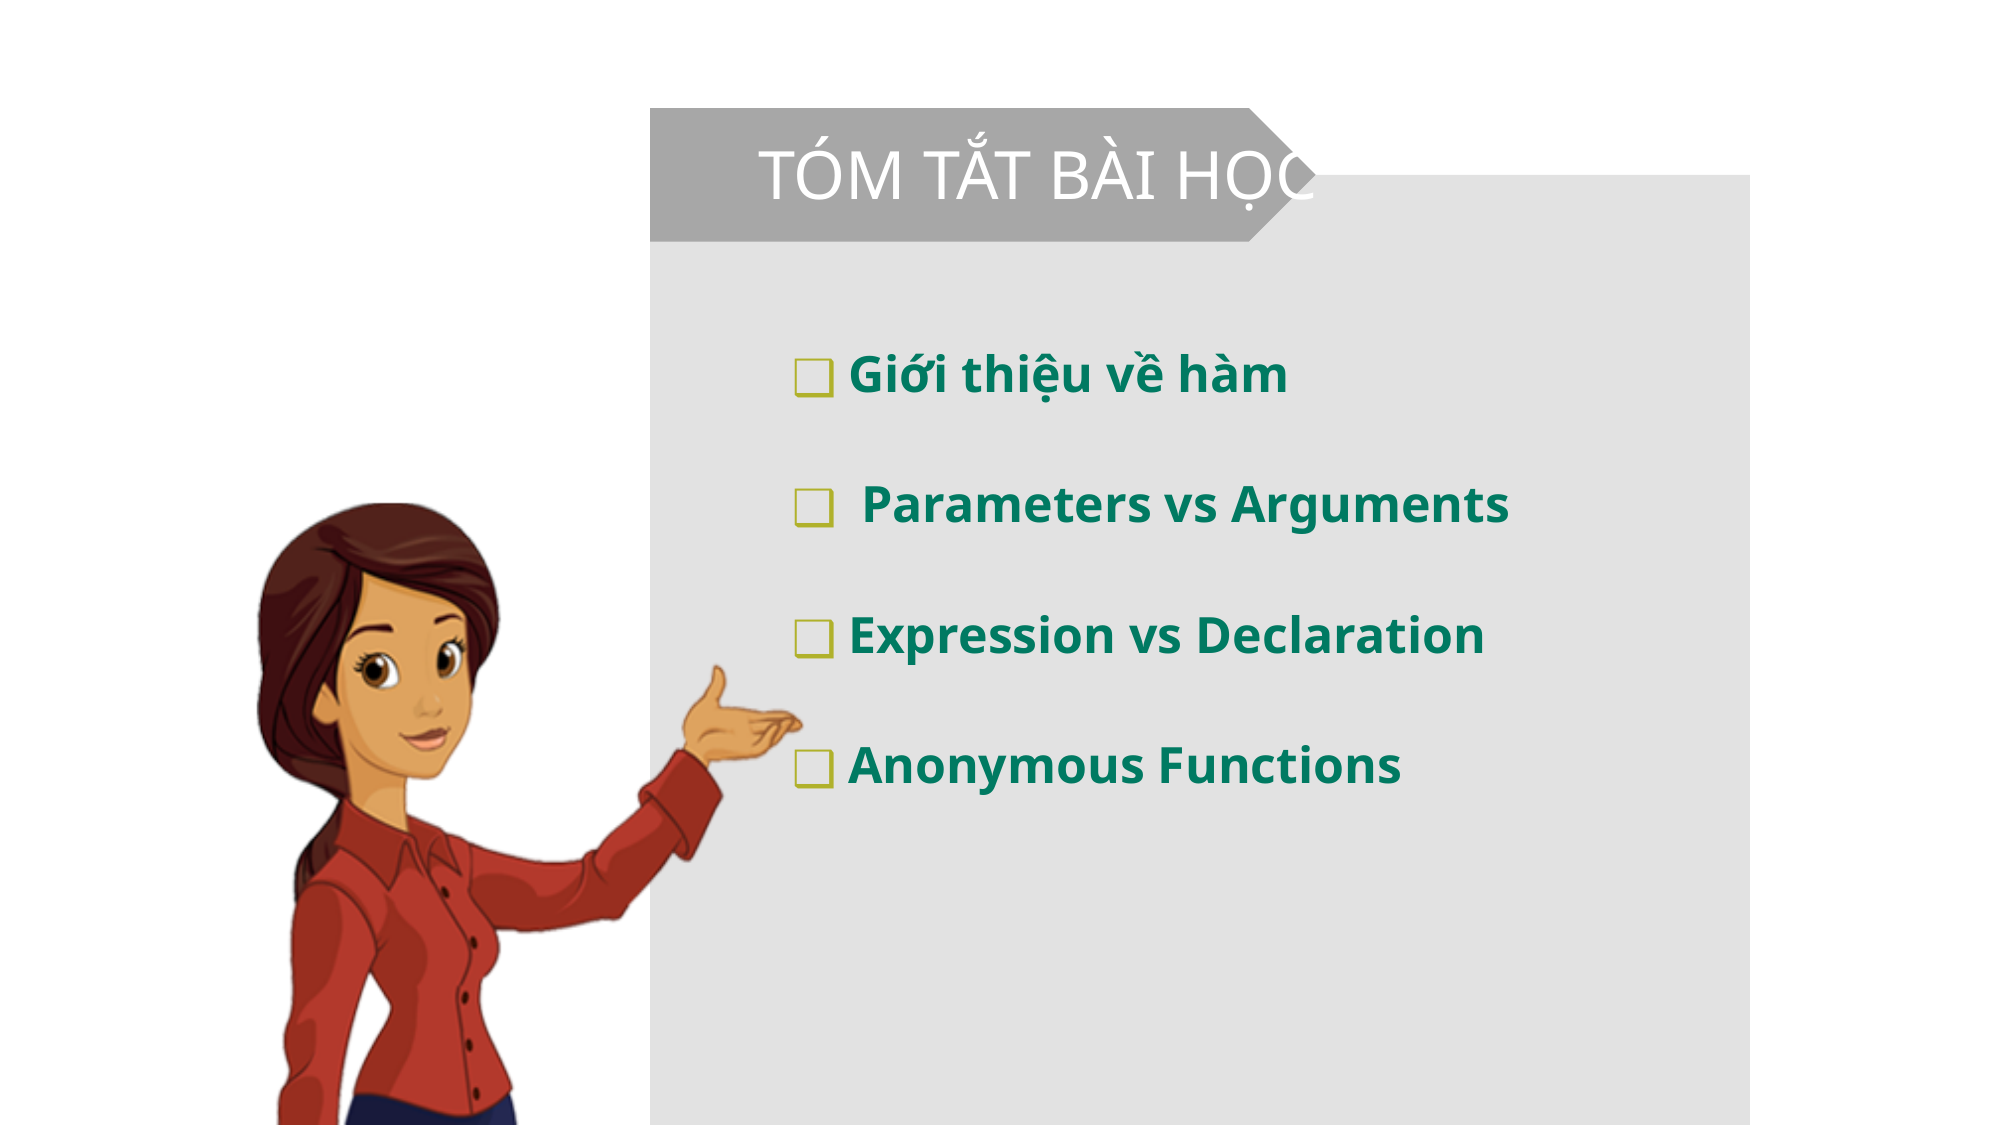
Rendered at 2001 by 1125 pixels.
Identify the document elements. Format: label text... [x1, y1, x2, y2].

text_box [650, 108, 1266, 242]
title Tóm tắt bài học [750, 124, 1358, 225]
list Giới thiệu về hàm Parameters vs Arguments Expression vs Declaration Anonymous Functions [784, 275, 1738, 1088]
text_box [650, 174, 1750, 1125]
picture [249, 499, 813, 1125]
